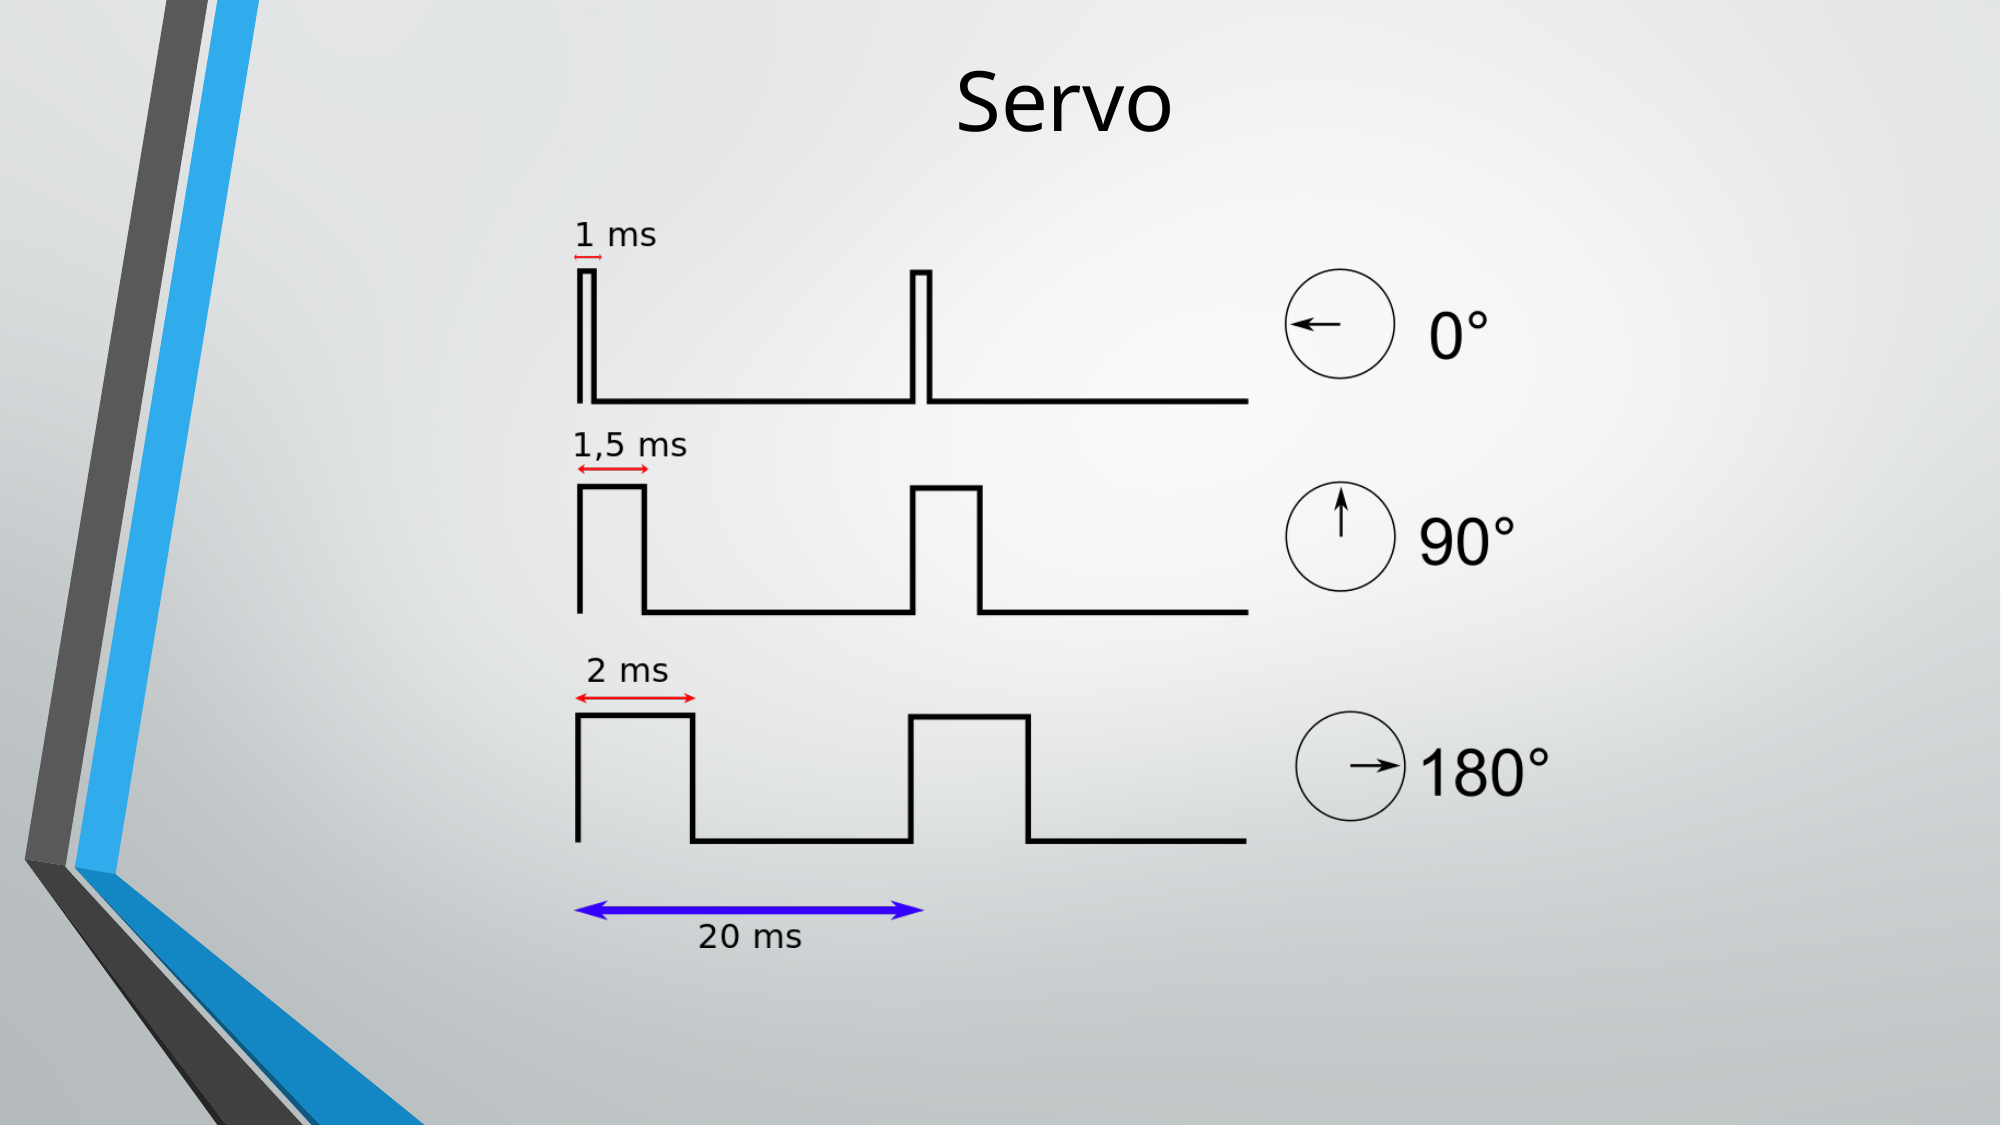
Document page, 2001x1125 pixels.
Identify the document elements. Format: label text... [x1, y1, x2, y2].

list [574, 221, 1557, 948]
title Servo [243, 2, 1887, 195]
